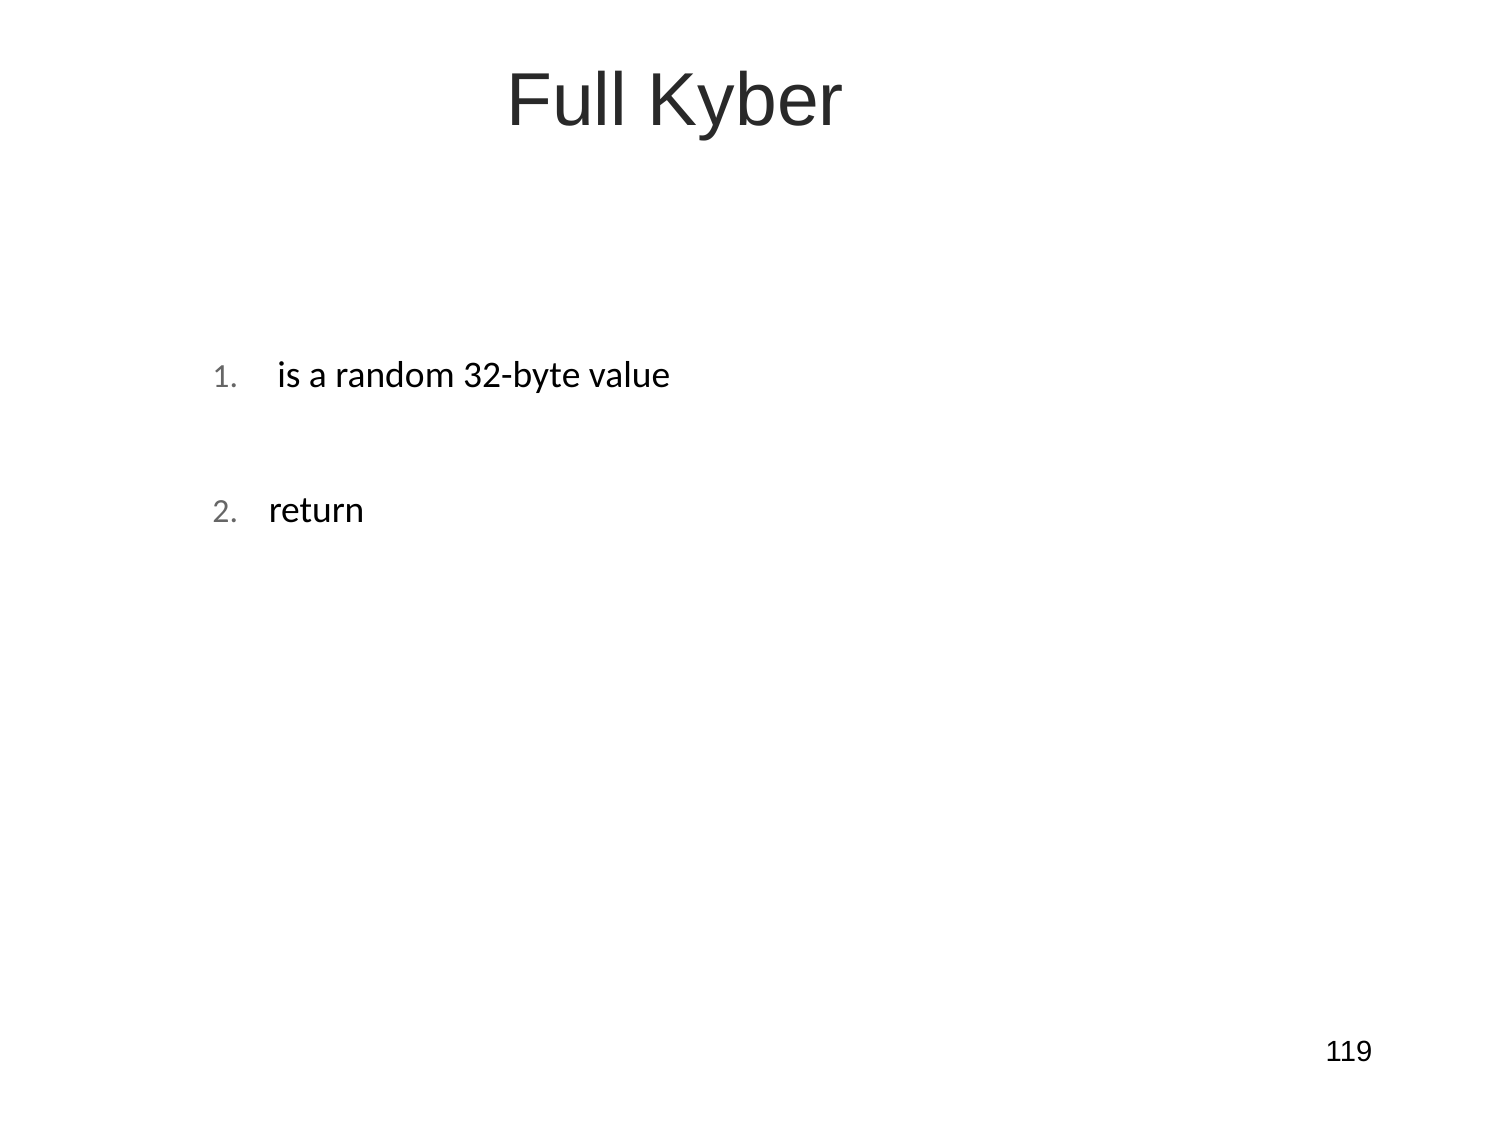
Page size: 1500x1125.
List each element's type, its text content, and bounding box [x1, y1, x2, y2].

slide_number 119 [1074, 1024, 1388, 1101]
text_box Full Kyber [150, 52, 1201, 150]
